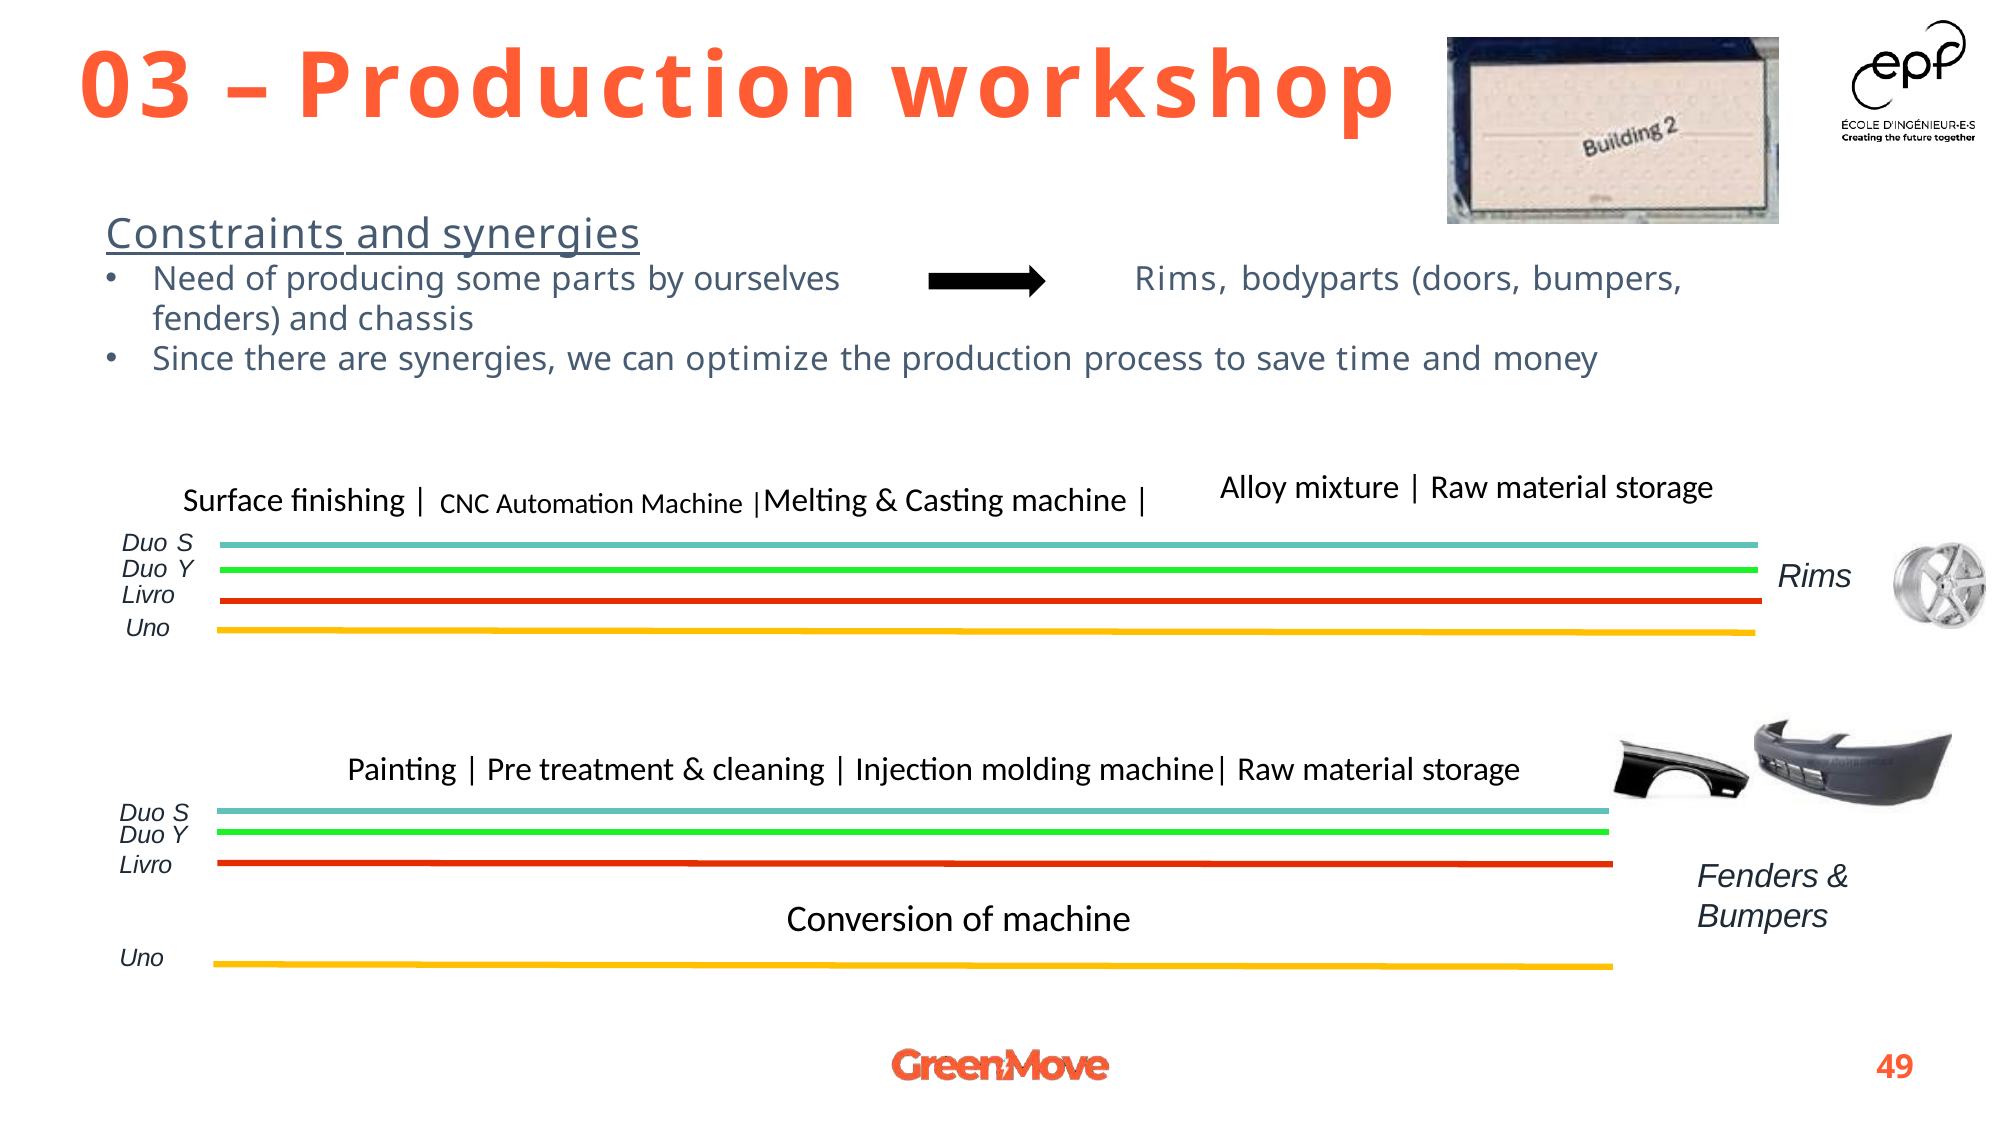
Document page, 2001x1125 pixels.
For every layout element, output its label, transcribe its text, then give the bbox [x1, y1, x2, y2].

title 03 – Production workshop [75, 24, 1925, 214]
picture [891, 1048, 1110, 1081]
text_box Surface finishing | CNC Automation Machine |Melting & Casting machine | [176, 459, 1207, 522]
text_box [216, 693, 1952, 861]
slide_number 49 [1858, 1044, 1924, 1125]
text_box Duo S Duo Y Livro Uno [119, 524, 193, 642]
text_box Fenders & Bumpers [1694, 871, 1853, 934]
text_box Constraints and synergies Need of producing some parts by ourselves Rims, bodyparts (doors, bumpers, fenders) and chassis Since there are synergies, we can optimize the production process to save time and money [103, 204, 1794, 378]
picture [1892, 542, 1986, 629]
table_cell [214, 794, 1618, 871]
text_box Duo S Duo Y Livro [117, 794, 1618, 938]
text_box Alloy mixture | Raw material storage [1217, 462, 1720, 505]
text_box Conversion of machine [784, 891, 1138, 939]
text_box Uno [117, 939, 168, 972]
text_box [928, 264, 1046, 298]
picture [1447, 37, 1779, 224]
picture [1842, 20, 1975, 142]
text_box Rims [1775, 552, 1856, 595]
